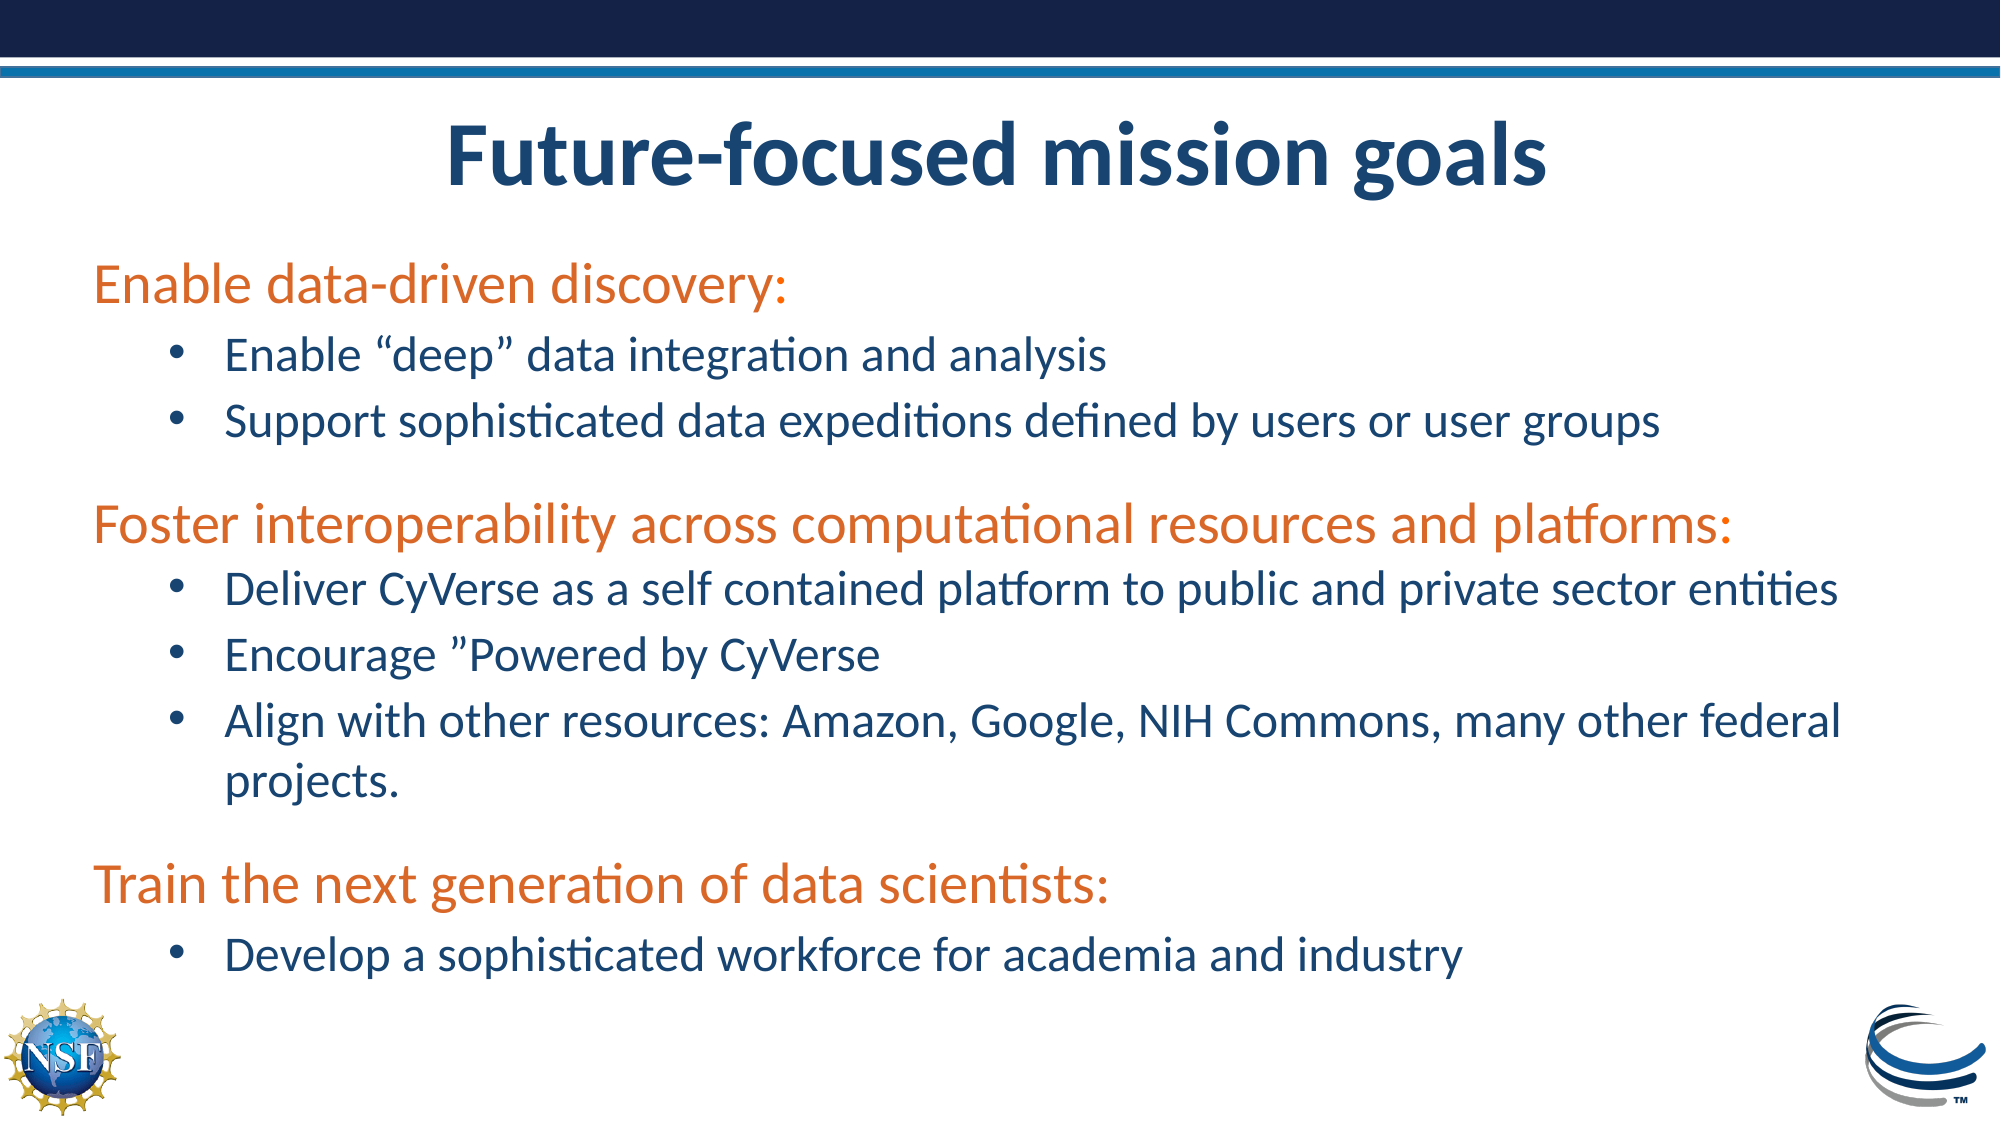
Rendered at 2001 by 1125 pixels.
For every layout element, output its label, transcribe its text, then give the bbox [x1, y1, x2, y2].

picture [1838, 976, 2001, 1125]
text_box Enable data-driven discovery: Enable “deep” data integration and analysis Support sophisticated data expeditions defined by users or user groups Foster interoperability across computational resources and platforms: Deliver CyVerse as a self contained platform to public and private sector entities Encourage ”Powered by CyVerse Align with other resources: Amazon, Google, NIH Commons, many other federal projects. Train the next generation of data scientists: Develop a sophisticated workforce for academia and industry [78, 237, 1954, 989]
text_box Future-focused mission goals [431, 86, 1601, 212]
picture [2, 996, 122, 1117]
